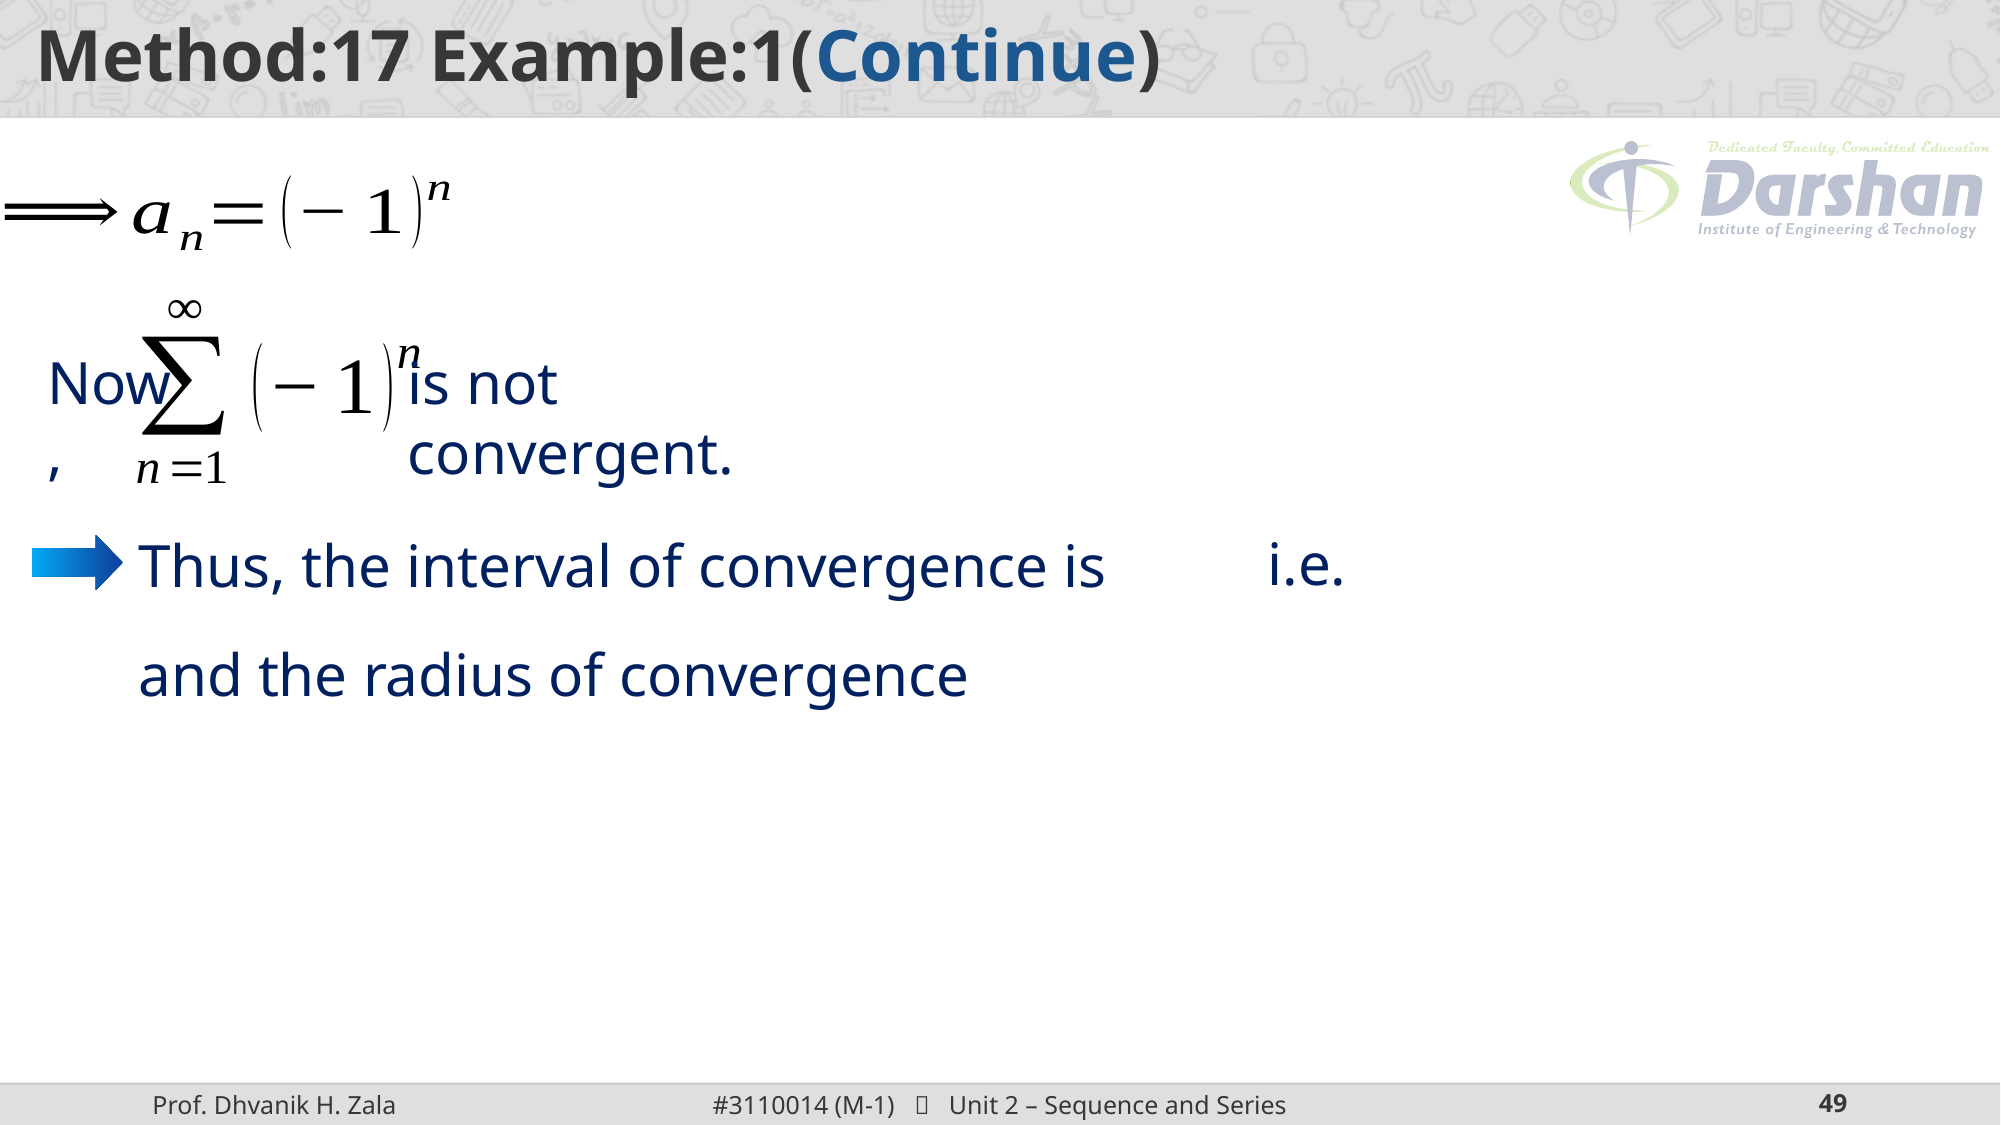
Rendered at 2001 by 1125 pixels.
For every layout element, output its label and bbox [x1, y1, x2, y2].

text_box [32, 278, 846, 494]
text_box [32, 534, 124, 590]
